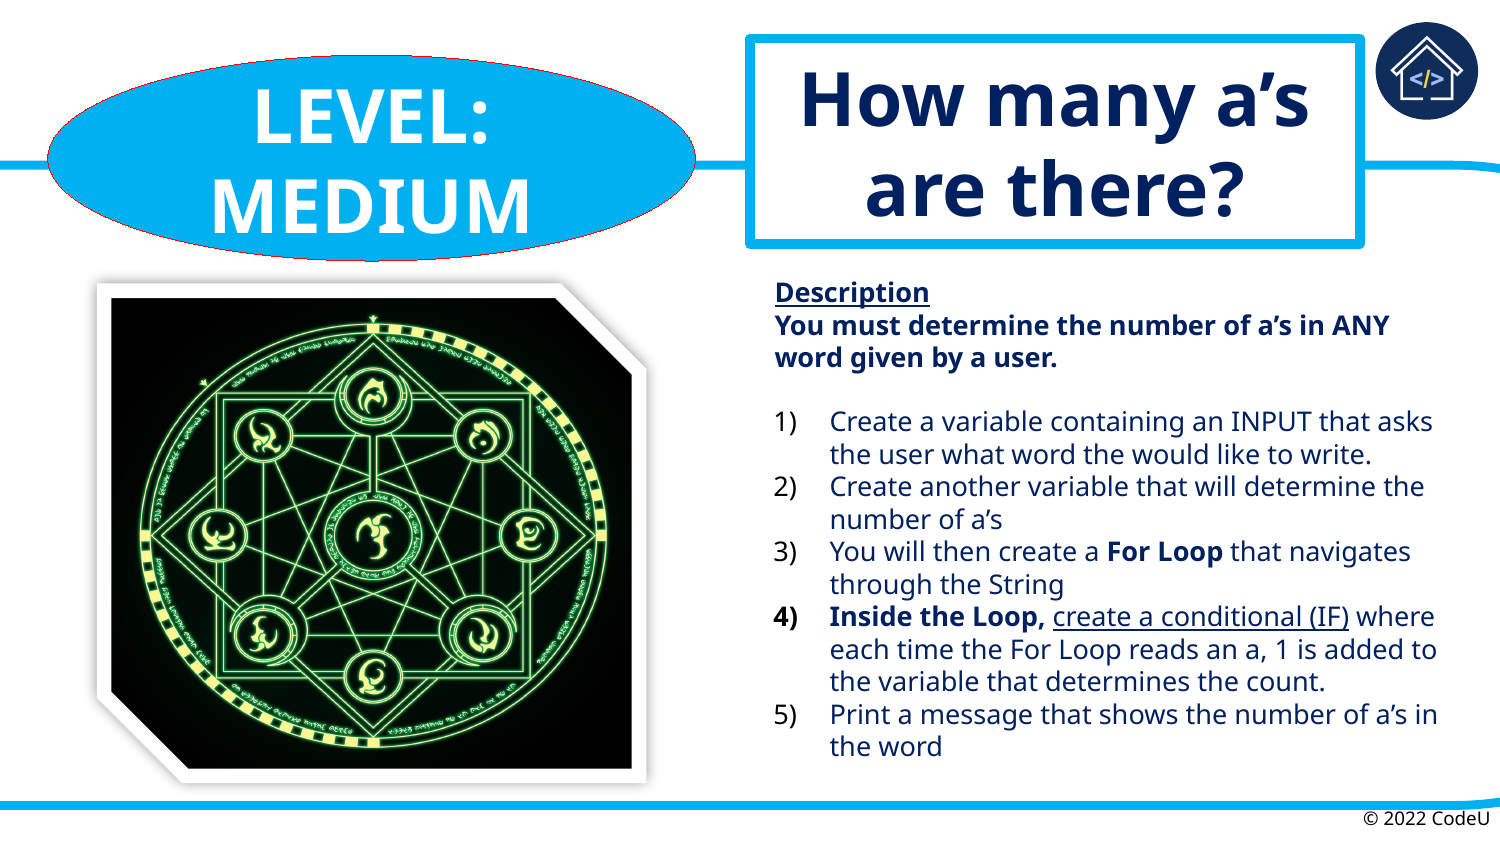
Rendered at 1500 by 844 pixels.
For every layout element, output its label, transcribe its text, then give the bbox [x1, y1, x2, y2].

text_box Create a variable containing an INPUT that asks the user what word the would like to write. Create another variable that will determine the number of a’s You will then create a For Loop that navigates through the String Inside the Loop, create a conditional (IF) where each time the For Loop reads an a, 1 is added to the variable that determines the count. Print a message that shows the number of a’s in the word [758, 521, 1460, 678]
title How many a’s are there? [750, 38, 1360, 245]
picture [103, 290, 640, 777]
text_box Description You must determine the number of a’s in ANY word given by a user. [759, 246, 1451, 403]
text_box [0, 165, 1500, 806]
picture [1375, 22, 1479, 120]
text_box LEVEL: MEDIUM [47, 55, 696, 262]
